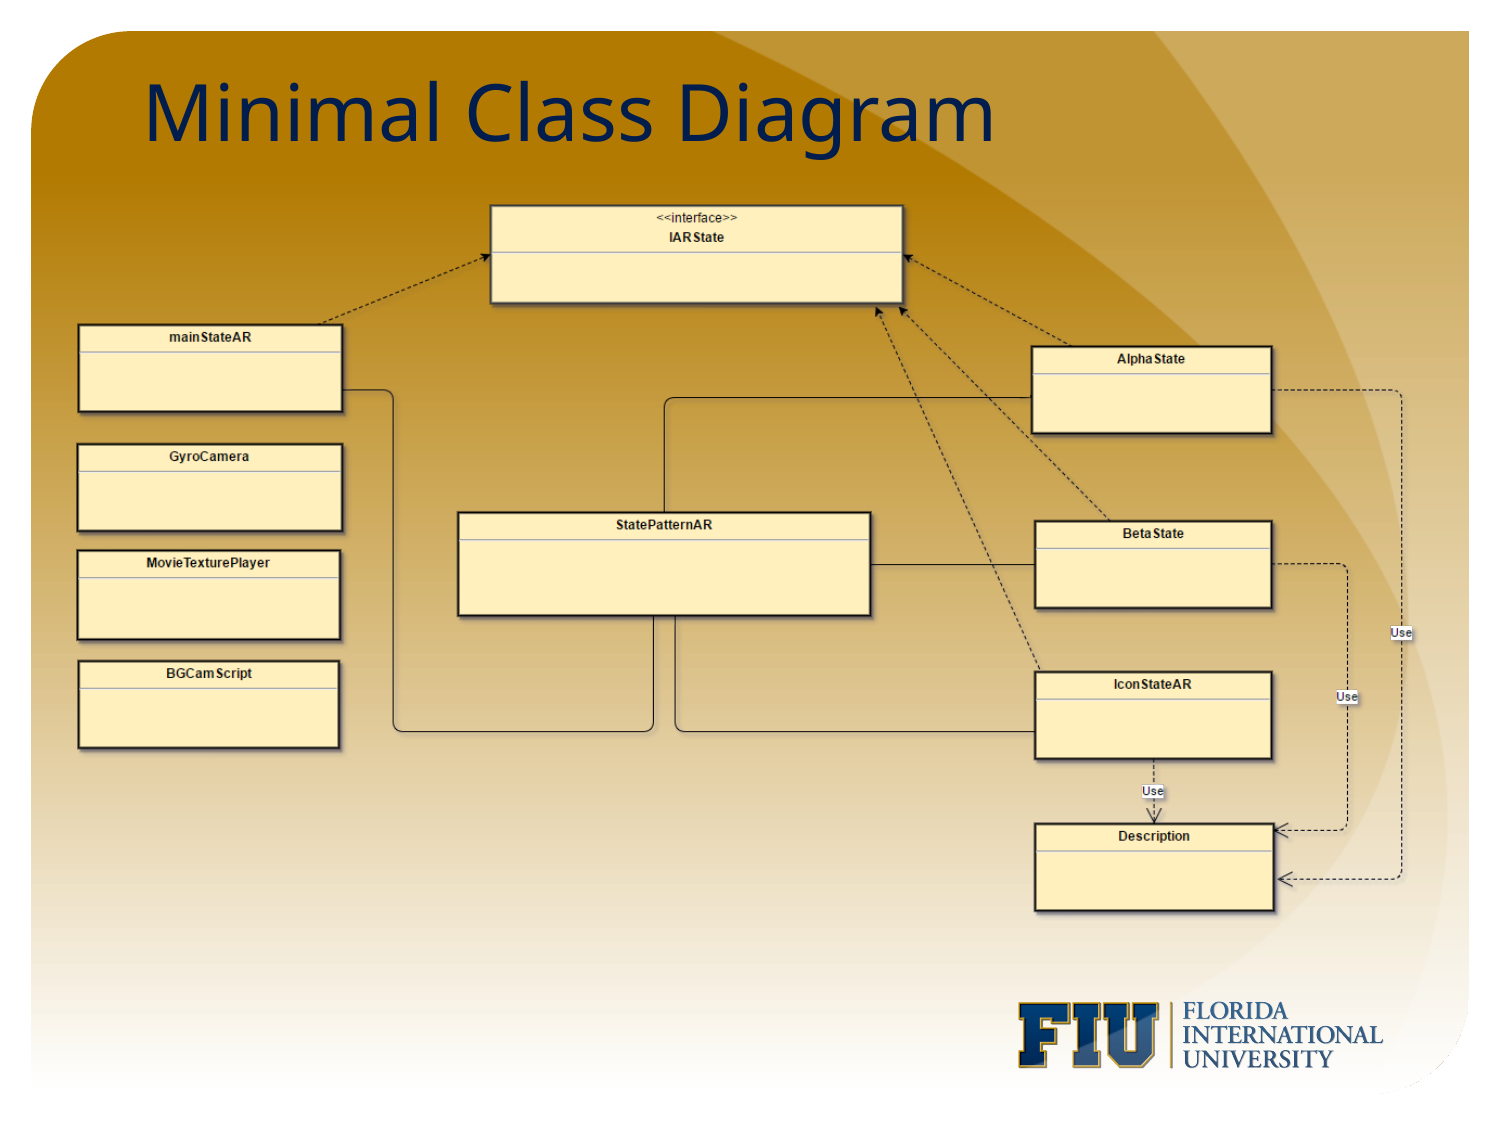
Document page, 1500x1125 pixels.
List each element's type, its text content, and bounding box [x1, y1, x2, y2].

picture [24, 30, 1473, 1094]
title Minimal Class Diagram [127, 62, 1372, 165]
